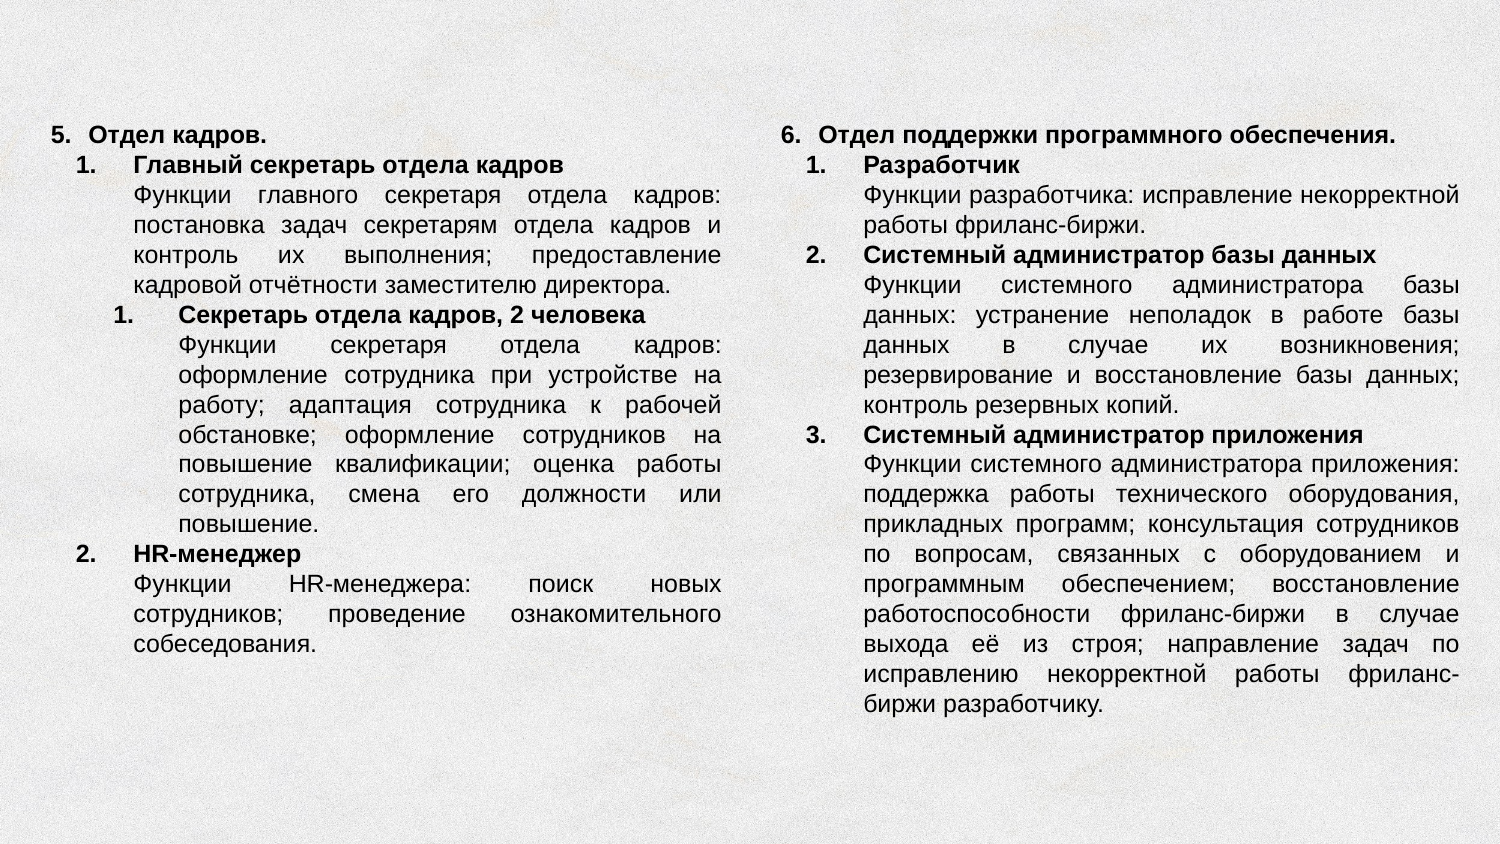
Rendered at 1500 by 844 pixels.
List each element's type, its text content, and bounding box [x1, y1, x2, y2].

text_box Отдел поддержки программного обеспечения. Разработчик Функции разработчика: исправление некорректной работы фриланс-биржи. Системный администратор базы данных Функции системного администратора базы данных: устранение неполадок в работе базы данных в случае их возникновения; резервирование и восстановление базы данных; контроль резервных копий. Системный администратор приложения Функции системного администратора приложения: поддержка работы технического оборудования, прикладных программ; консультация сотрудников по вопросам, связанных с оборудованием и программным обеспечением; восстановление работоспособности фриланс-биржи в случае выхода её из строя; направление задач по исправлению некорректной работы фриланс-биржи разработчику. [765, 103, 1476, 733]
text_box Отдел кадров. Главный секретарь отдела кадров Функции главного секретаря отдела кадров: постановка задач секретарям отдела кадров и контроль их выполнения; предоставление кадровой отчётности заместителю директора. Секретарь отдела кадров, 2 человека Функции секретаря отдела кадров: оформление сотрудника при устройстве на работу; адаптация сотрудника к рабочей обстановке; оформление сотрудников на повышение квалификации; оценка работы сотрудника, смена его должности или повышение. HR-менеджер Функции HR-менеджера: поиск новых сотрудников; проведение ознакомительного собеседования. [35, 103, 738, 673]
picture [0, 0, 1500, 844]
